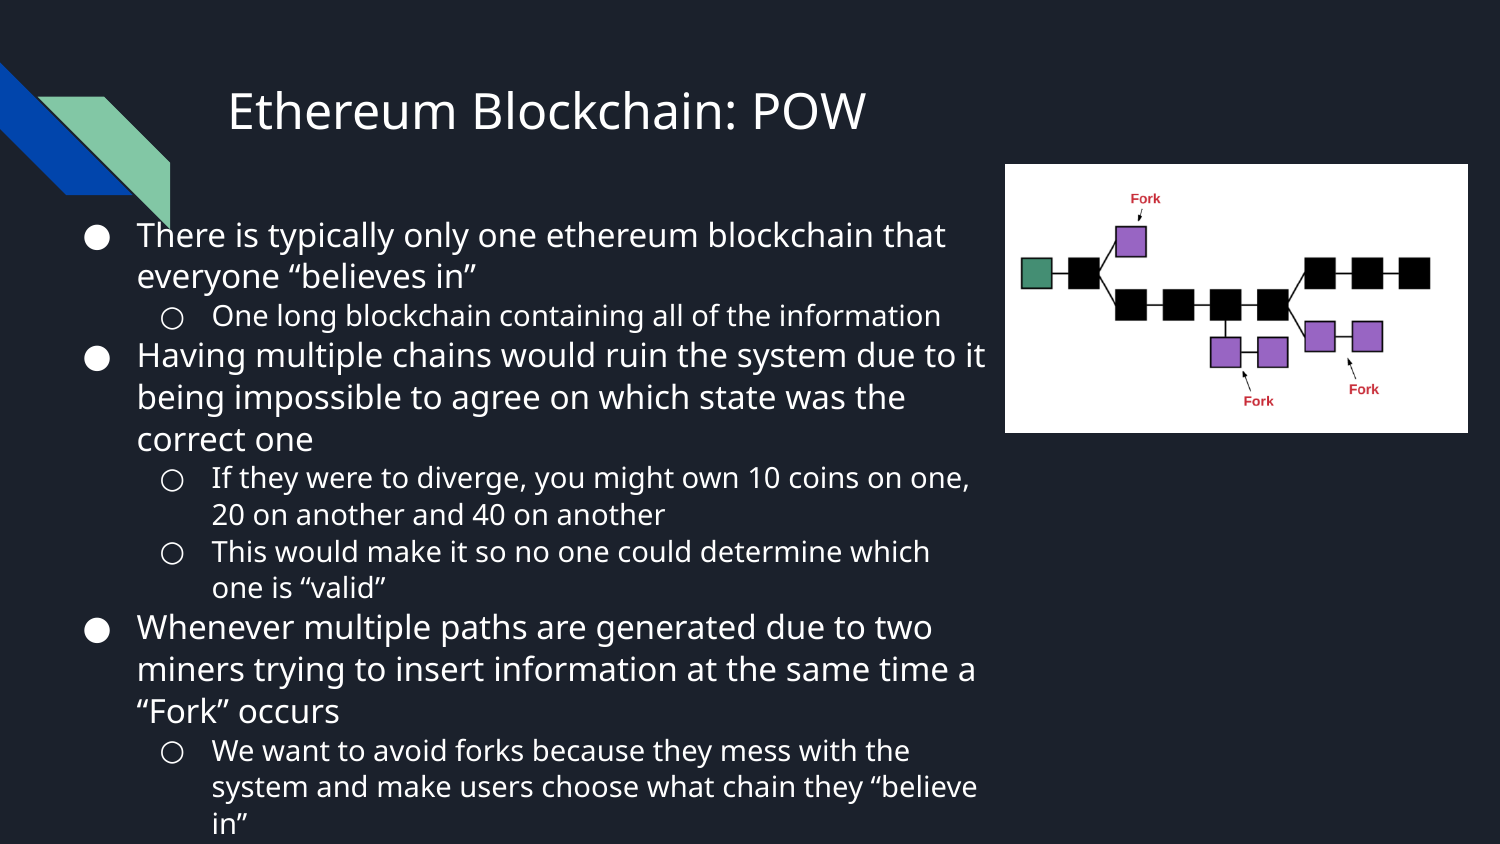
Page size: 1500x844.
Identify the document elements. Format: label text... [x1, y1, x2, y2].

list There is typically only one ethereum blockchain that everyone “believes in” One long blockchain containing all of the information Having multiple chains would ruin the system due to it being impossible to agree on which state was the correct one If they were to diverge, you might own 10 coins on one, 20 on another and 40 on another This would make it so no one could determine which one is “valid” Whenever multiple paths are generated due to two miners trying to insert information at the same time a “Fork” occurs We want to avoid forks because they mess with the system and make users choose what chain they “believe in” [46, 196, 1006, 675]
title Ethereum Blockchain: POW [212, 64, 1368, 196]
picture [1004, 164, 1468, 433]
